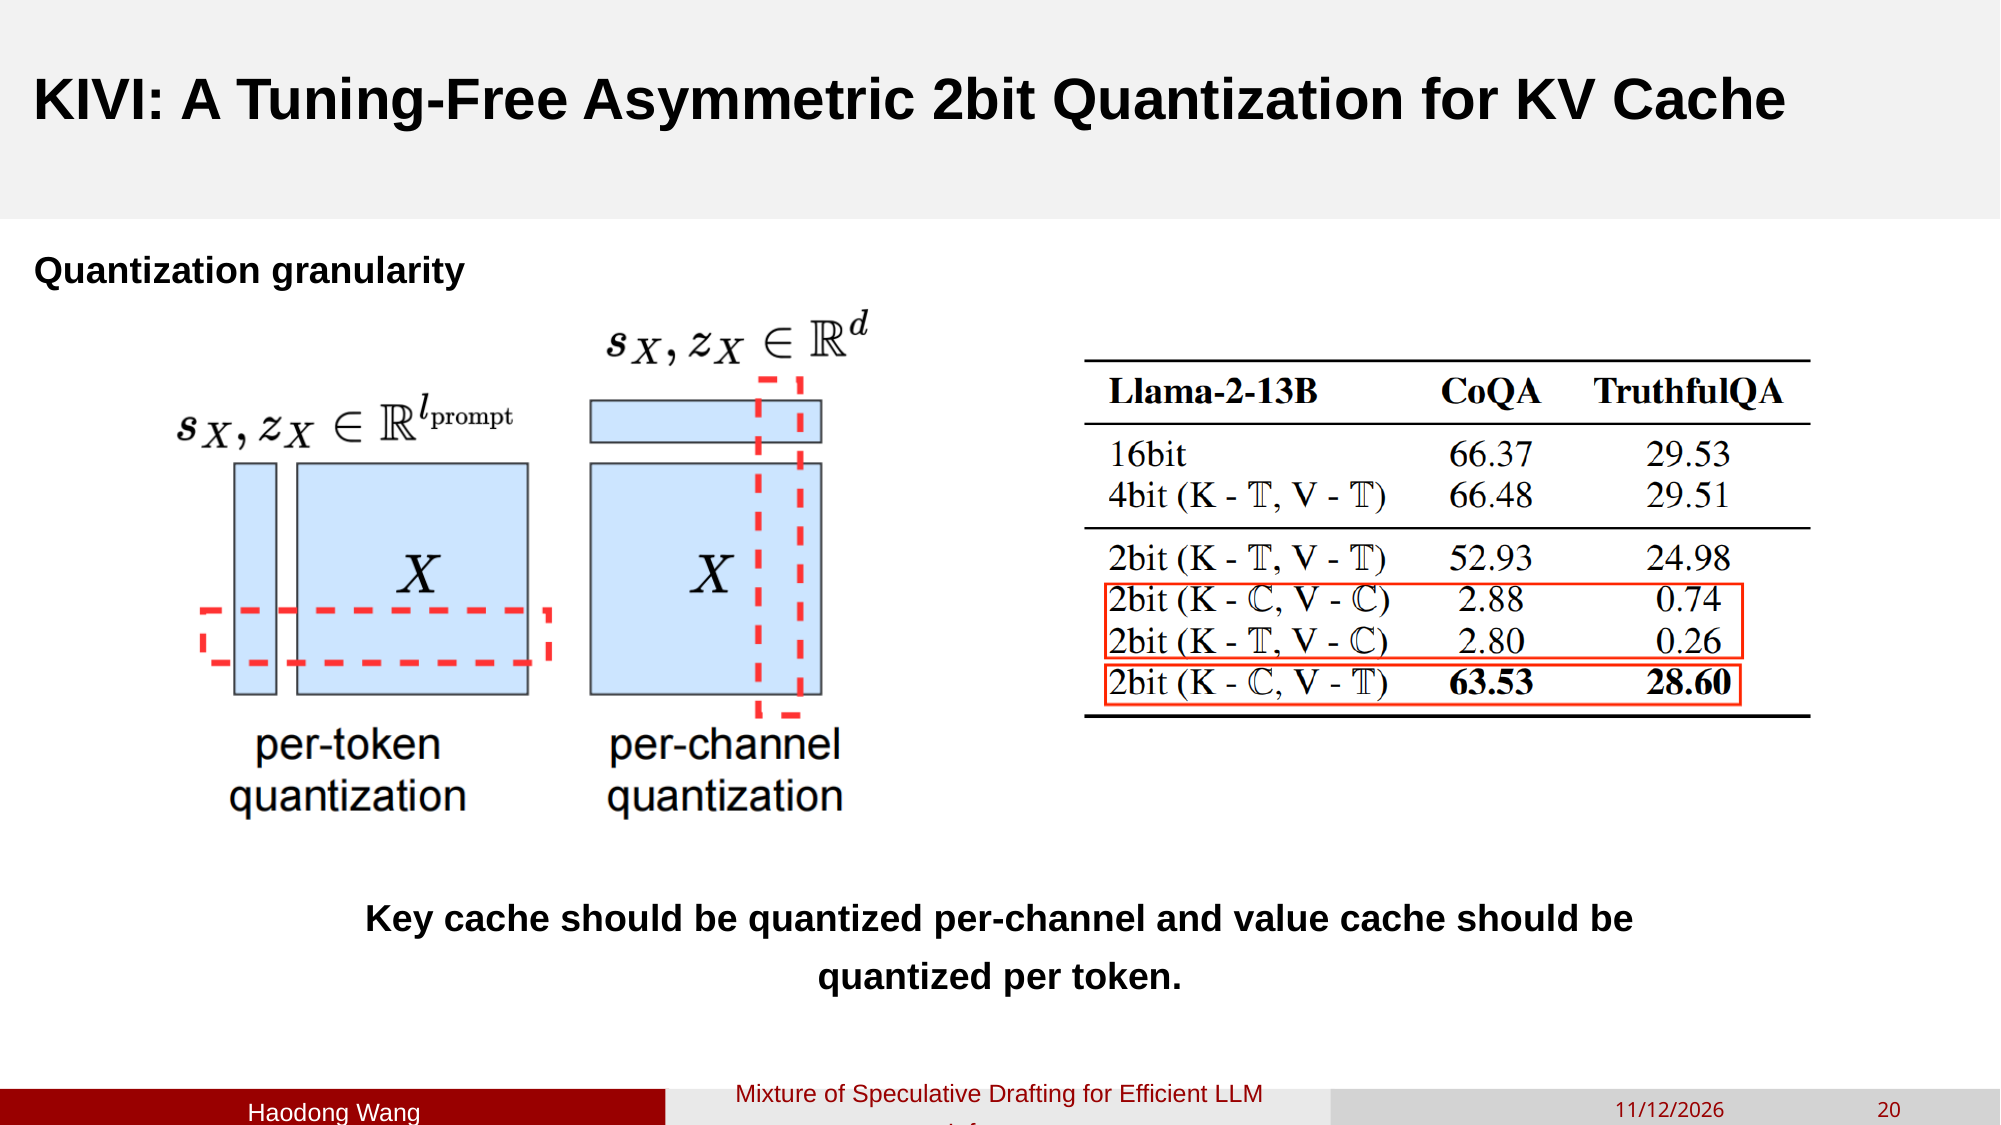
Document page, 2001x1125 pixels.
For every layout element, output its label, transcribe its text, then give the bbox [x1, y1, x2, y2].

text_box KIVI: A Tuning-Free Asymmetric 2bit Quantization for KV Cache [18, 32, 1964, 139]
picture [167, 307, 901, 823]
picture [1076, 343, 1824, 736]
text_box Quantization granularity [18, 225, 686, 299]
text_box Key cache should be quantized per-channel and value cache should be quantized per token. [326, 873, 1674, 1005]
